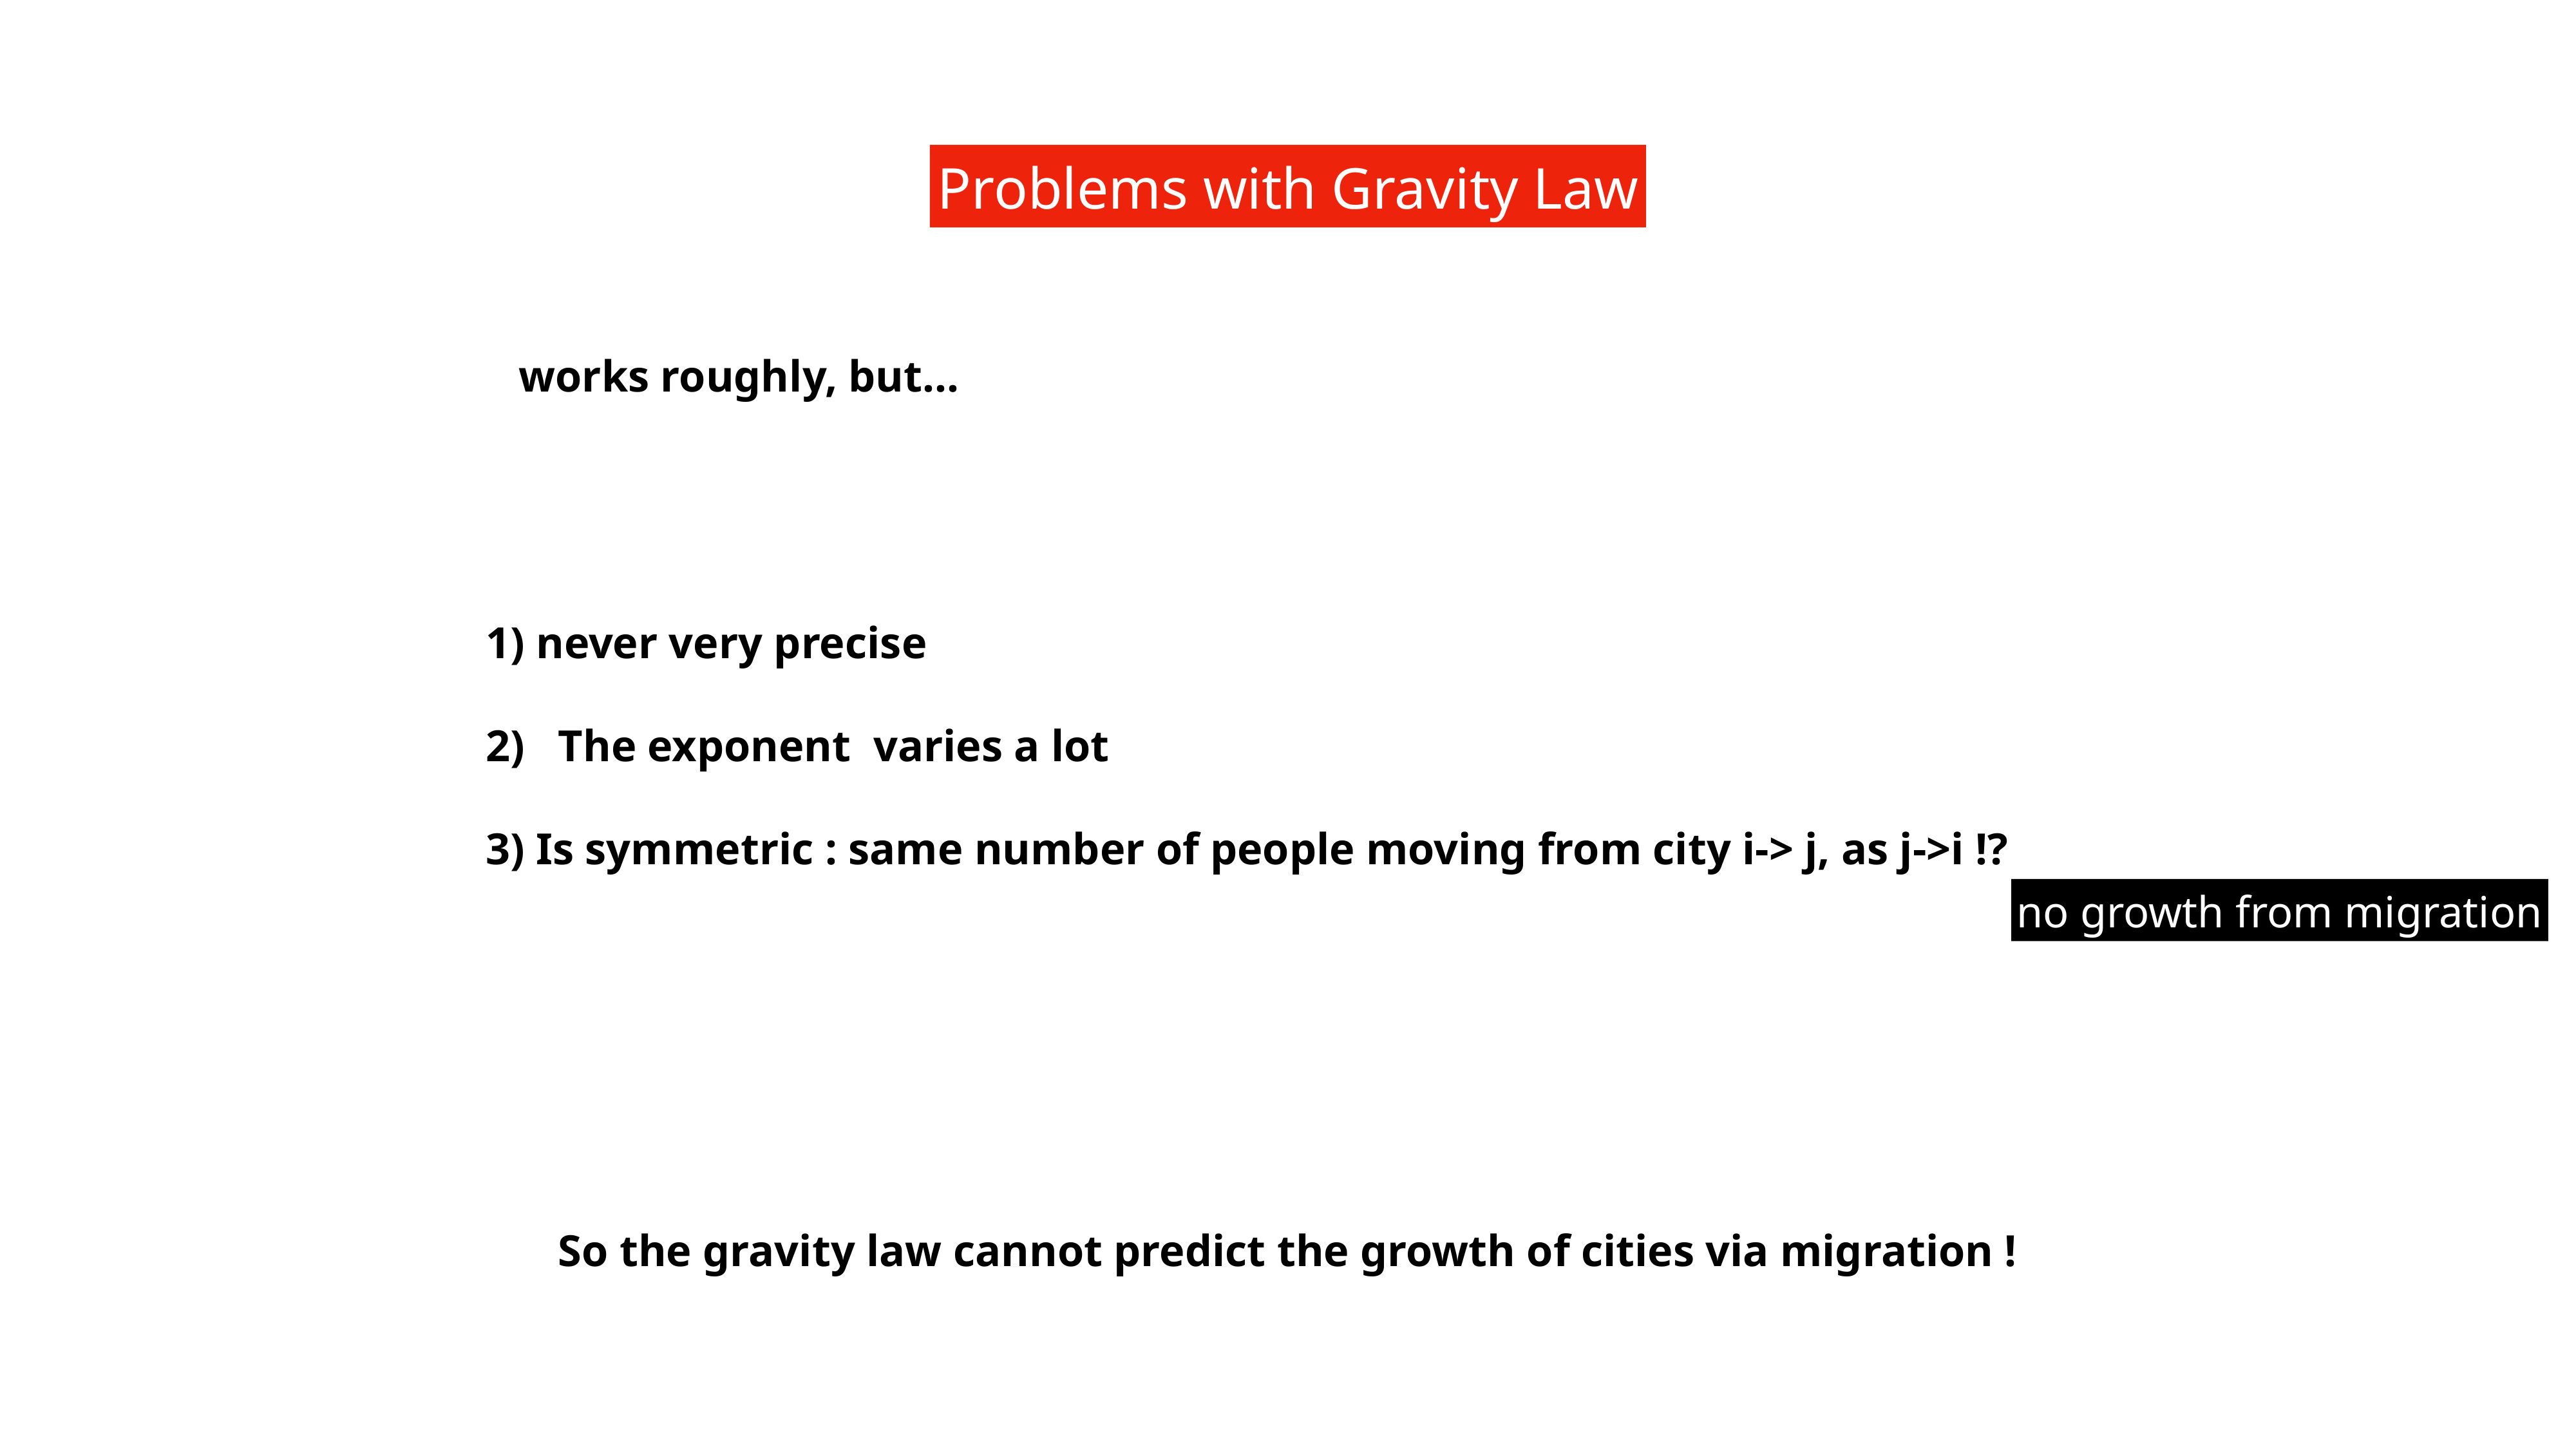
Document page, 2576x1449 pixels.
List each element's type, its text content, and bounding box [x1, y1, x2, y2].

text_box Problems with Gravity Law [929, 144, 1646, 228]
text_box no growth from migration [2011, 878, 2548, 942]
text_box So the gravity law cannot predict the growth of cities via migration ! [551, 1216, 2025, 1283]
text_box works roughly, but… [511, 341, 978, 408]
text_box 1) never very precise 2) The exponent varies a lot 3) Is symmetric : same number of people moving from city i-> j, as j->i !? [478, 608, 2017, 881]
